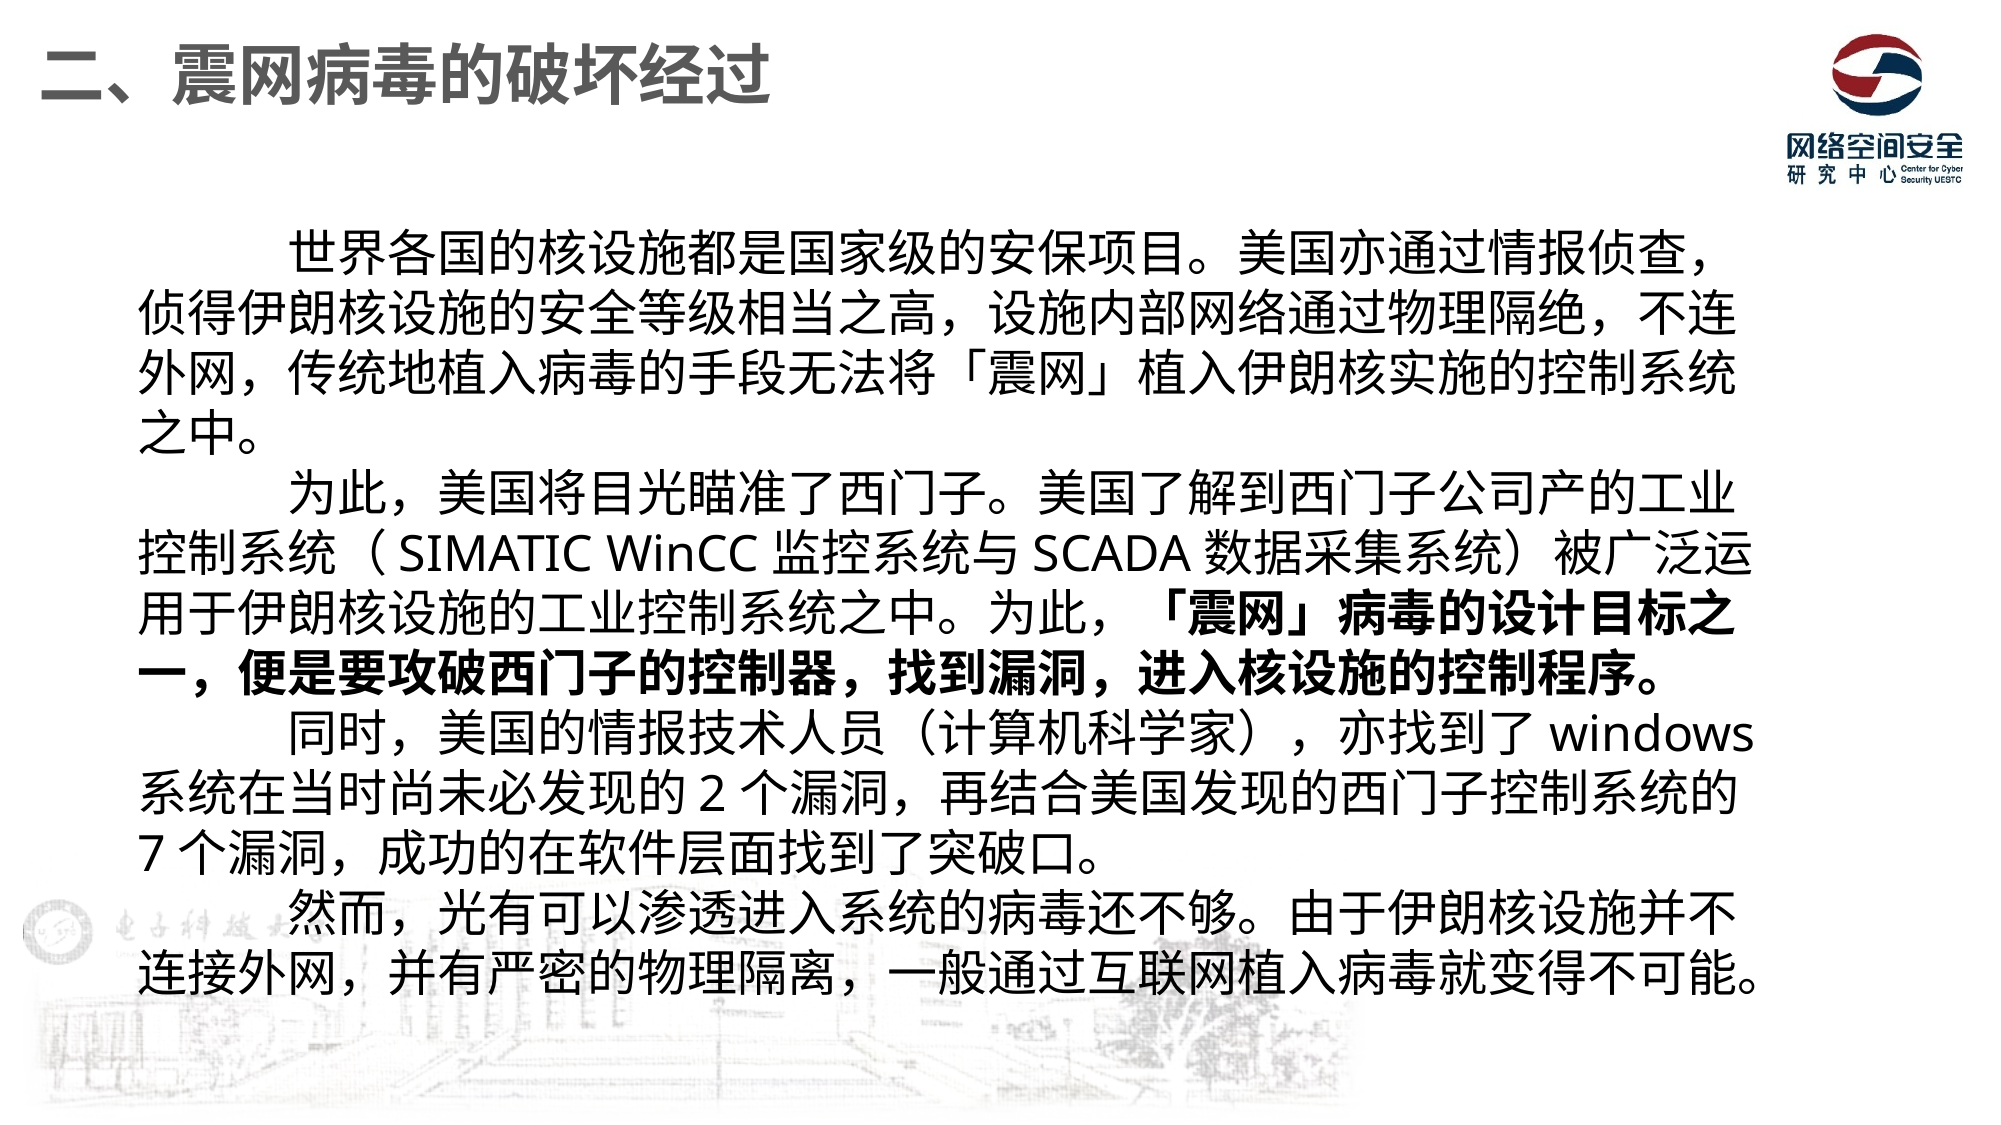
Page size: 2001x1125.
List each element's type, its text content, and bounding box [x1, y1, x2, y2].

picture [1787, 26, 1963, 191]
text_box 世界各国的核设施都是国家级的安保项目。美国亦通过情报侦查，侦得伊朗核设施的安全等级相当之高，设施内部网络通过物理隔绝，不连外网，传统地植入病毒的手段无法将「震网」植入伊朗核实施的控制系统之中。 为此，美国将目光瞄准了西门子。美国了解到西门子公司产的工业控制系统（SIMATIC WinCC监控系统与SCADA数据采集系统）被广泛运用于伊朗核设施的工业控制系统之中。为此，「震网」病毒的设计目标之一，便是要攻破西门子的控制器，找到漏洞，进入核设施的控制程序。 同时，美国的情报技术人员（计算机科学家），亦找到了windows系统在当时尚未必发现的2个漏洞，再结合美国发现的西门子控制系统的7个漏洞，成功的在软件层面找到了突破口。 然而，光有可以渗透进入系统的病毒还不够。由于伊朗核设施并不连接外网，并有严密的物理隔离，一般通过互联网植入病毒就变得不可能。 [122, 213, 1776, 1125]
text_box 二、震网病毒的破坏经过 [23, 25, 1678, 121]
